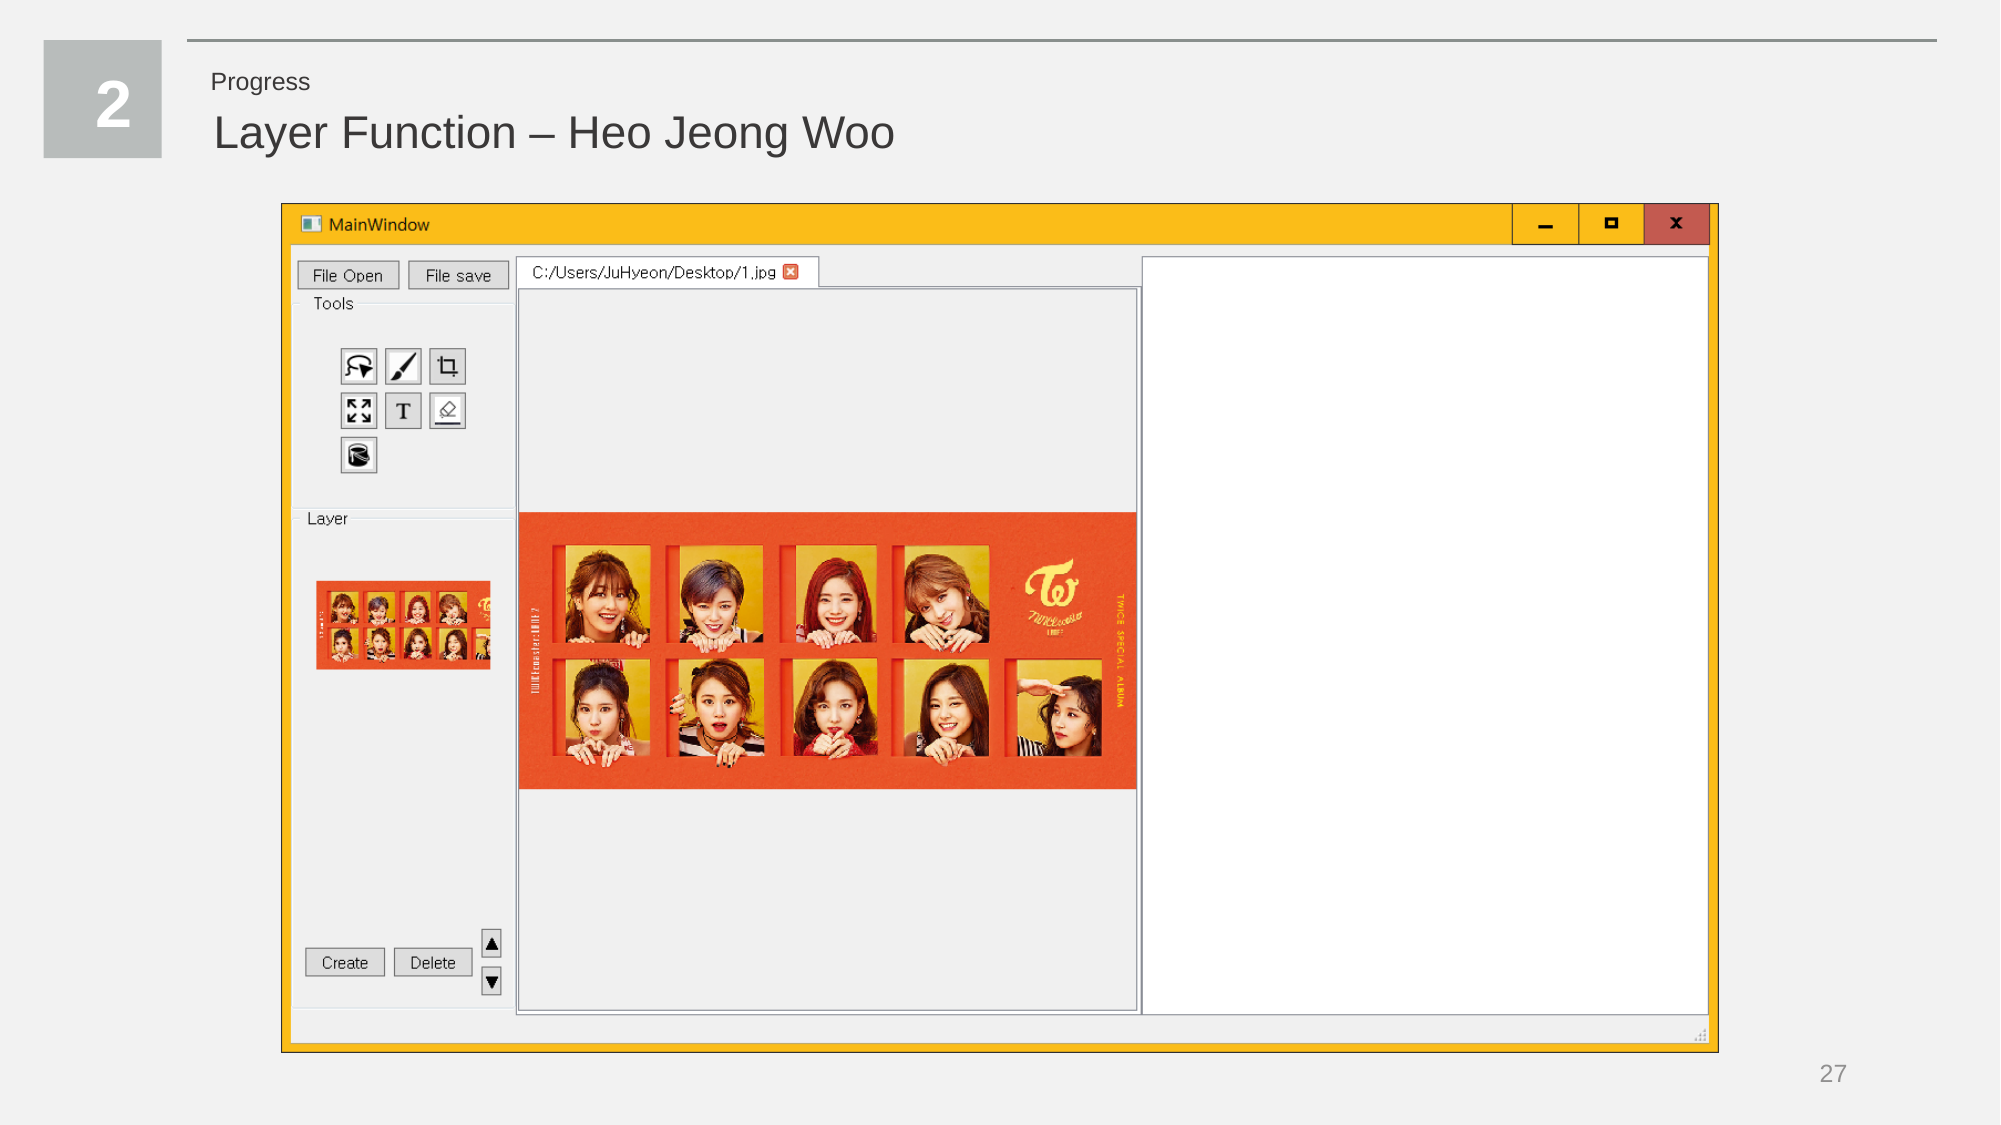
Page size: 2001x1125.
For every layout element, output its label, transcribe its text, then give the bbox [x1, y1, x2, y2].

slide_number 27 [1412, 1042, 1863, 1103]
text_box 2 [80, 52, 123, 148]
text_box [194, 57, 915, 167]
text_box [42, 39, 163, 159]
picture [281, 203, 1719, 1053]
